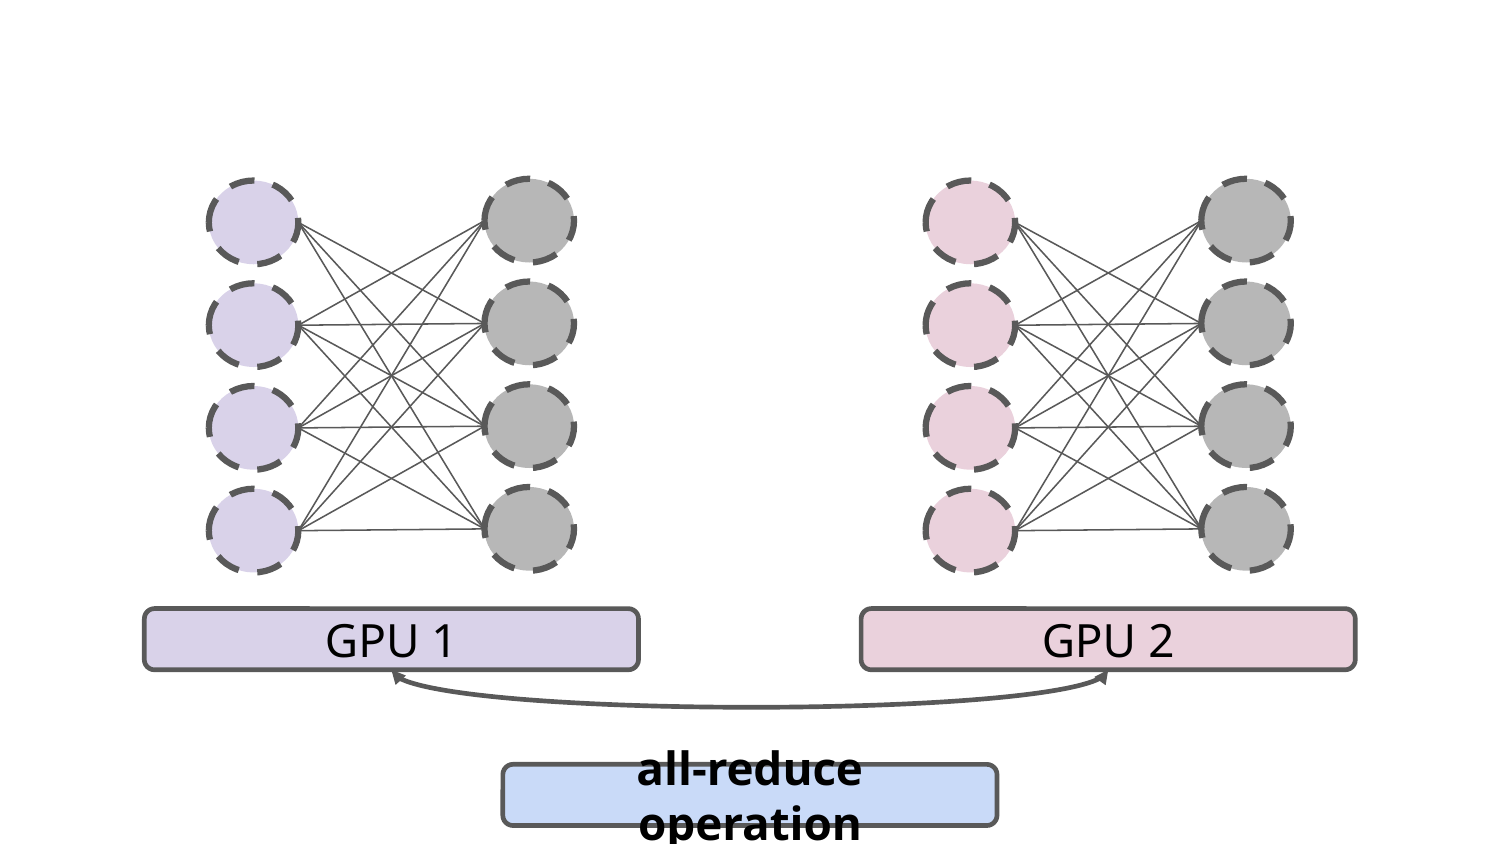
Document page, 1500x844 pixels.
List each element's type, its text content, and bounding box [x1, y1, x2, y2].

text_box [208, 488, 298, 573]
text_box [208, 180, 299, 265]
text_box [925, 283, 1007, 368]
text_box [298, 220, 485, 531]
text_box GPU 1 [144, 608, 639, 670]
text_box [925, 180, 1015, 265]
text_box [208, 385, 291, 470]
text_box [1014, 220, 1202, 531]
text_box [485, 486, 575, 571]
text_box [1207, 384, 1291, 469]
text_box all-reduce operation [753, 764, 998, 826]
text_box all-reduce operation [502, 764, 746, 826]
text_box [1207, 281, 1291, 366]
text_box [1202, 486, 1291, 571]
text_box [208, 283, 291, 368]
text_box [484, 178, 575, 263]
text_box GPU 2 [861, 608, 1356, 670]
text_box [490, 384, 575, 469]
text_box [490, 281, 575, 366]
text_box [1201, 178, 1291, 263]
text_box [925, 385, 1007, 470]
text_box [925, 488, 1014, 573]
